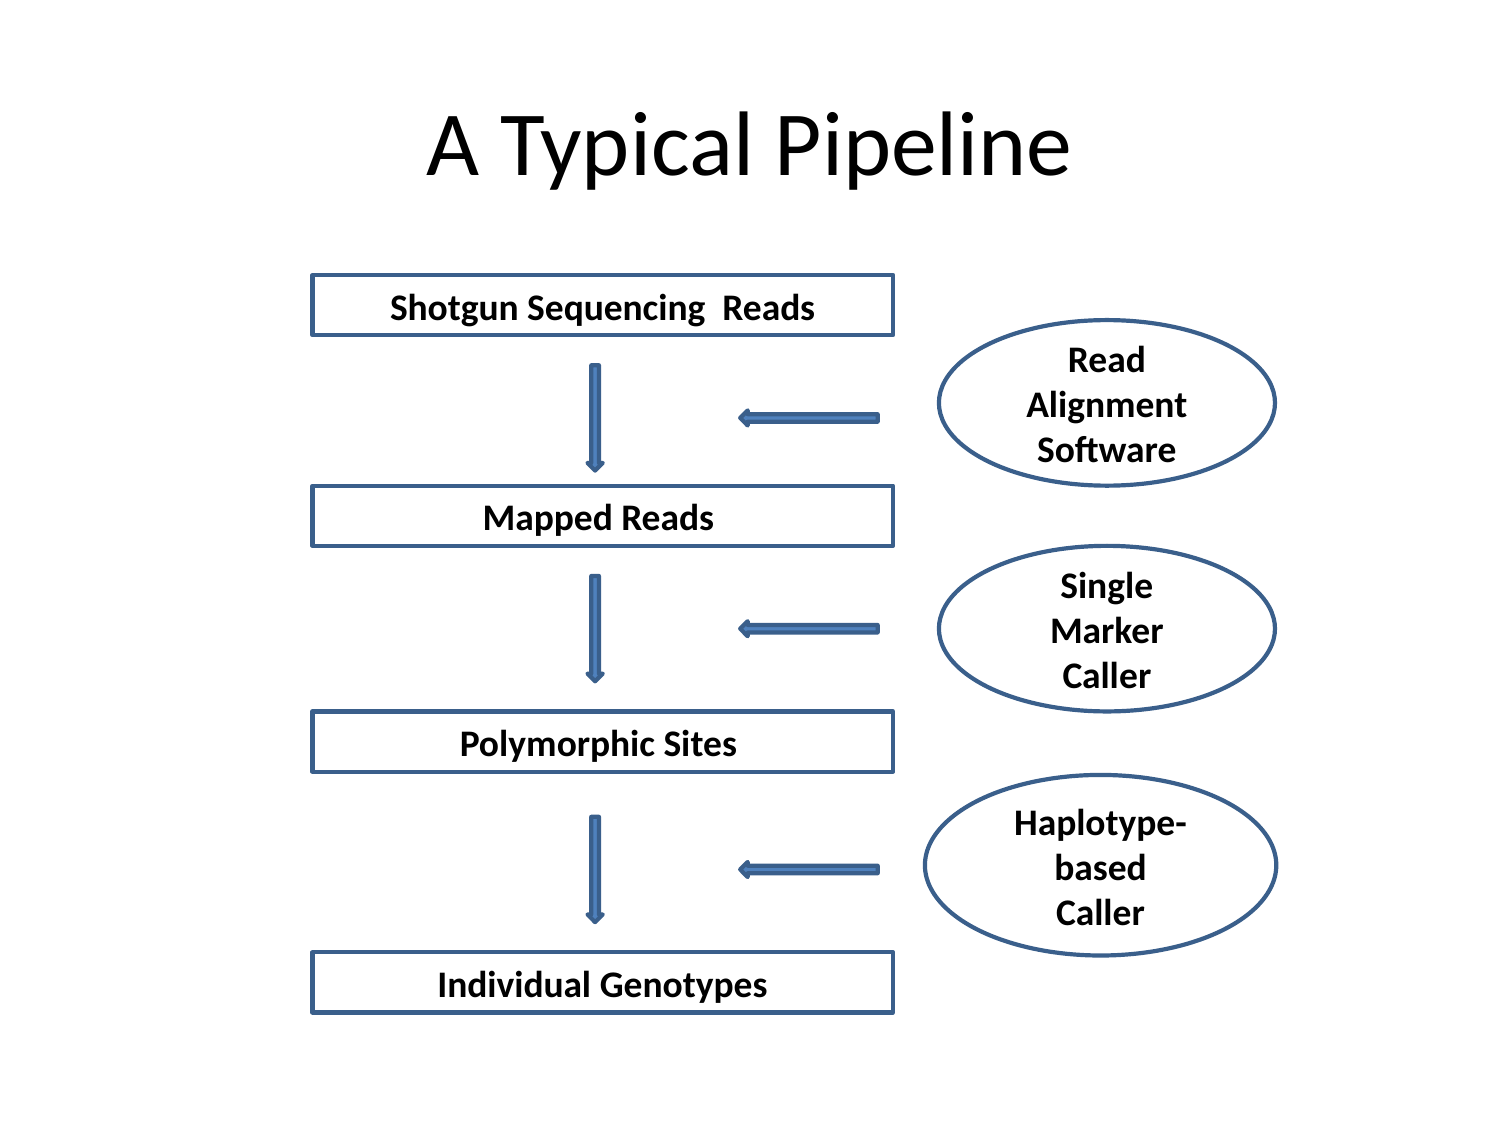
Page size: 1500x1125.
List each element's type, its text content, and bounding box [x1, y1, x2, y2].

title A Typical Pipeline [75, 45, 1425, 233]
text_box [312, 274, 1277, 1013]
